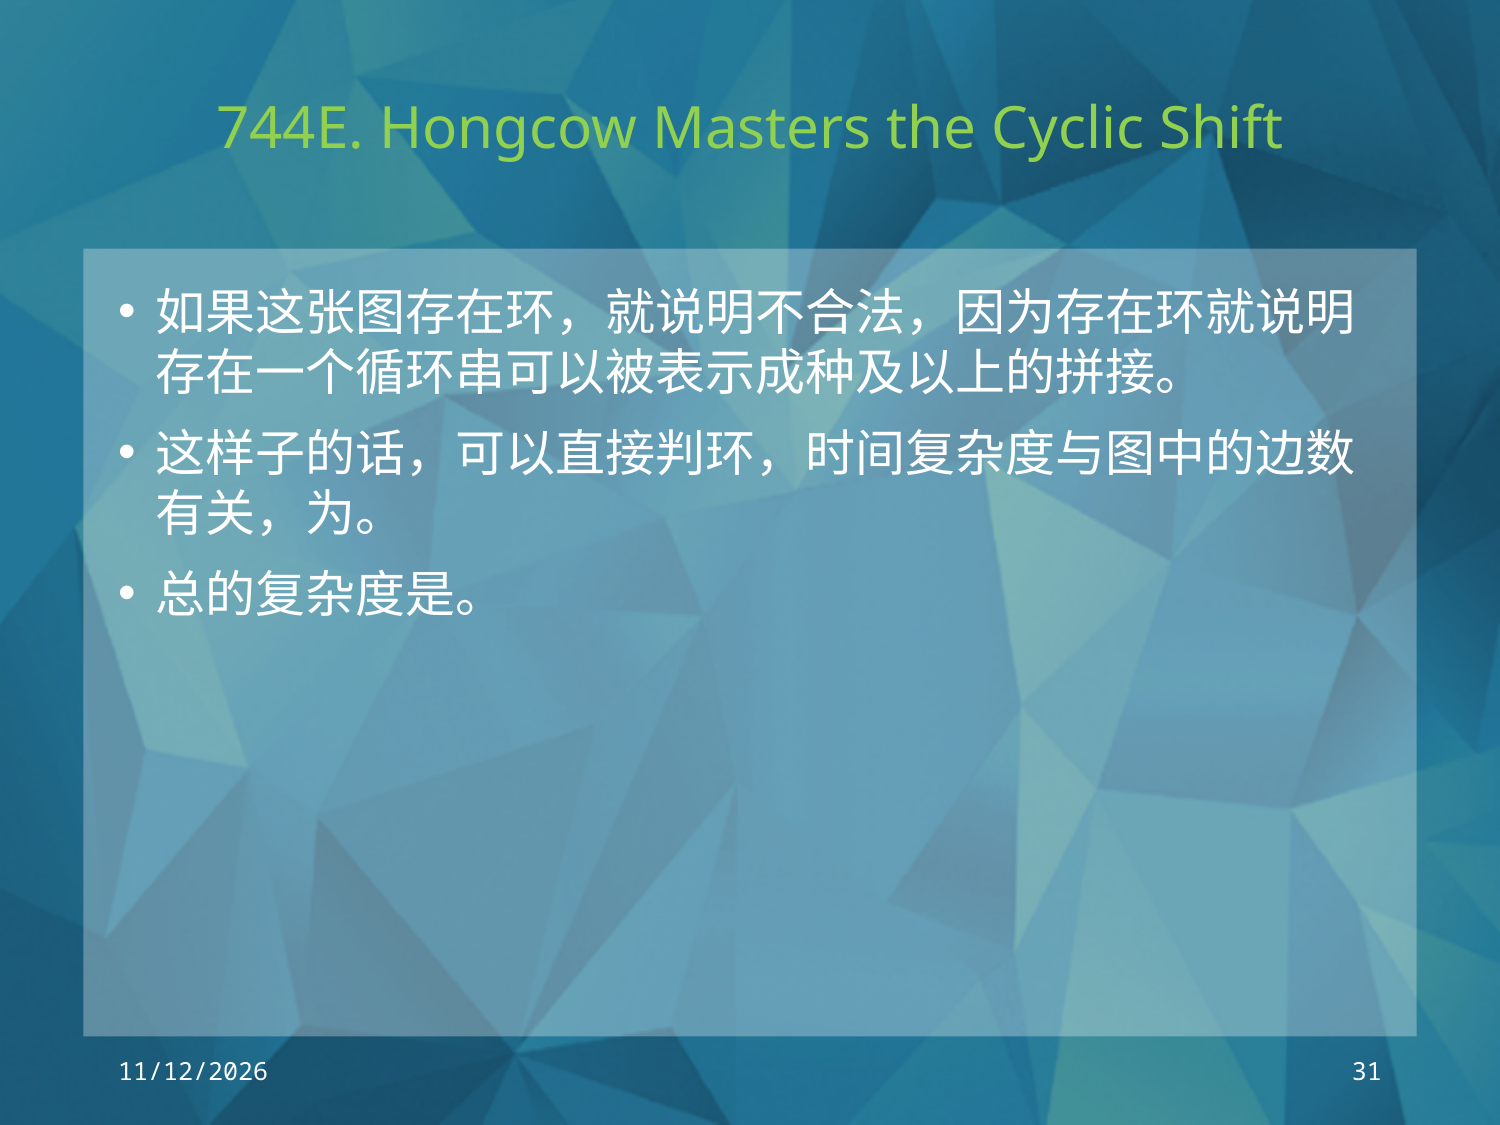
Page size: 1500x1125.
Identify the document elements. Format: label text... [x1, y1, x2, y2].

slide_number 31 [1059, 1042, 1397, 1103]
title 744E. Hongcow Masters the Cyclic Shift [103, 59, 1397, 190]
picture [0, 0, 1500, 1125]
title 627F. Island Puzzle [83, 248, 1417, 1037]
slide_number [103, 1042, 441, 1103]
